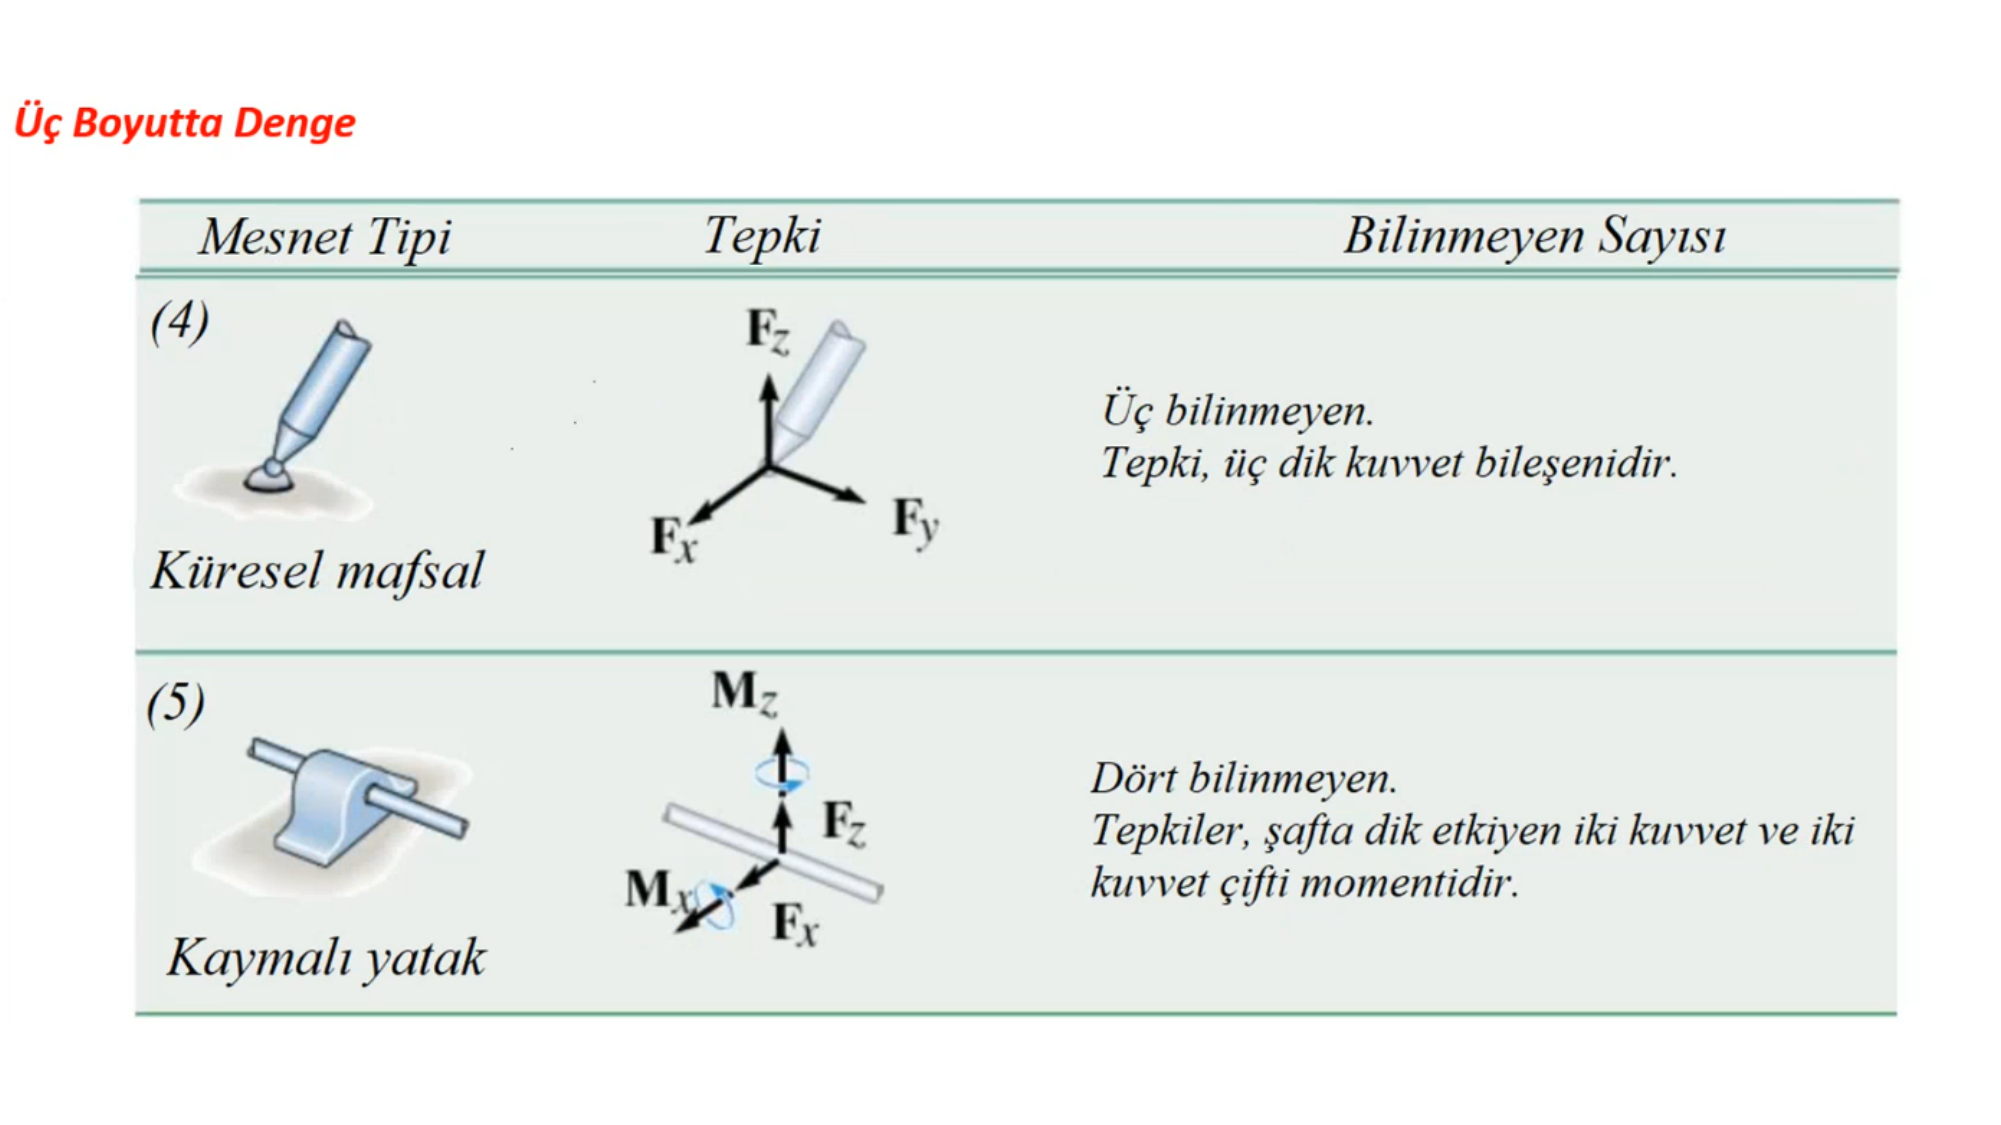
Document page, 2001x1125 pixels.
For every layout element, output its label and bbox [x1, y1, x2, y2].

picture [0, 95, 2000, 1030]
